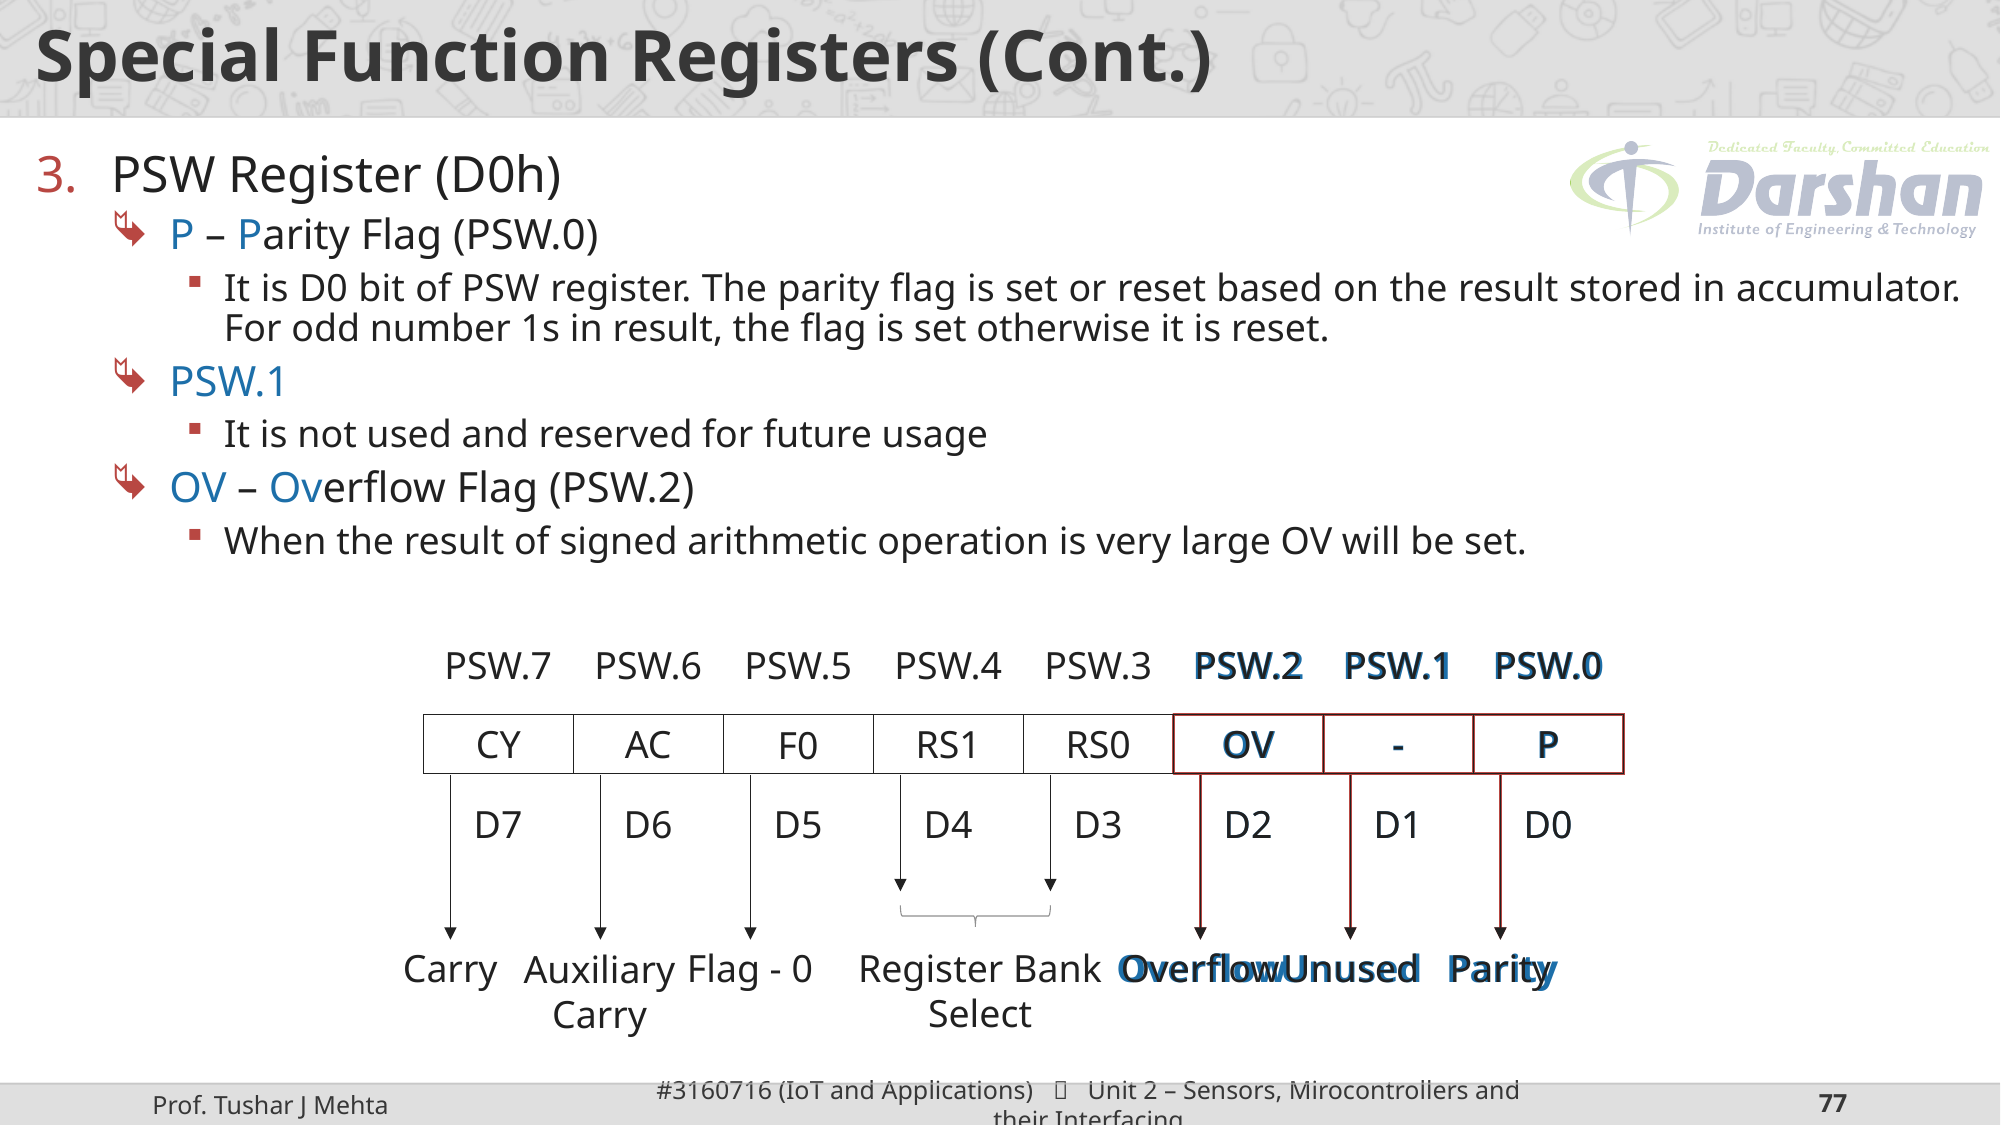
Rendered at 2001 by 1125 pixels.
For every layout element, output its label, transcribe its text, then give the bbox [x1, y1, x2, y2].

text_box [1324, 634, 1474, 999]
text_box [520, 634, 724, 1045]
title Special Function Registers (Cont.) [0, 0, 2000, 117]
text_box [1174, 634, 1324, 999]
list PSW Register (D0h) P – Parity Flag (PSW.0) It is D0 bit of PSW register. The parity flag is set or reset based on the result stored in accumulator. For odd number 1s in result, the flag is set otherwise it is reset. PSW.1 It is not used and reserved for future usage OV – Overflow Flag (PSW.2) When the result of signed arithmetic operation is very large OV will be set. [21, 141, 1979, 1059]
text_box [724, 634, 862, 999]
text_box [1474, 634, 1624, 999]
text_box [395, 634, 574, 999]
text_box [862, 634, 1174, 1044]
title ARM Register Organization - SFRs [1979, 141, 1990, 238]
